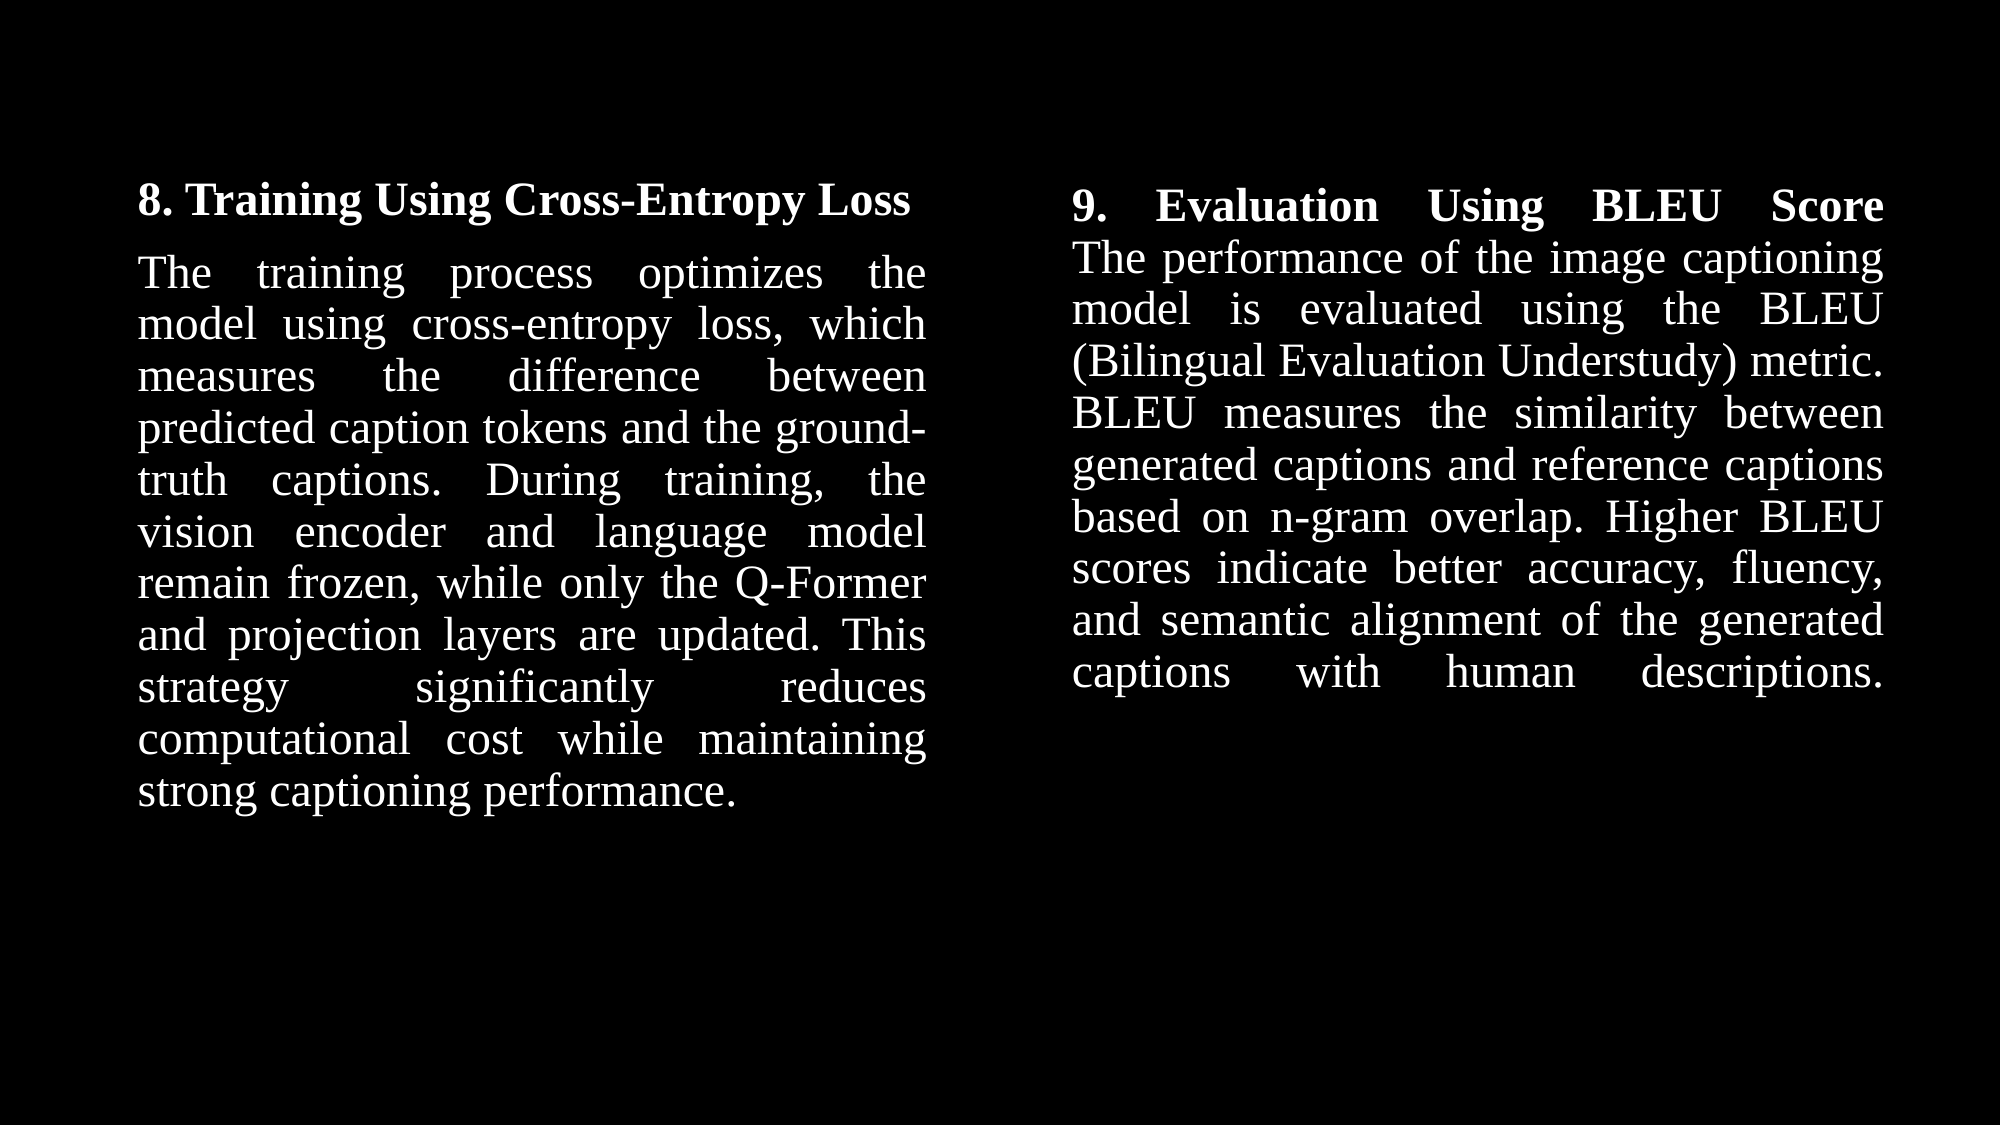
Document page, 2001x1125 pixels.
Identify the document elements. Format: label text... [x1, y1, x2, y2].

title 9. Evaluation Using BLEU Score The performance of the image captioning model is evaluated using the BLEU (Bilingual Evaluation Understudy) metric. BLEU measures the similarity between generated captions and reference captions based on n-gram overlap. Higher BLEU scores indicate better accuracy, fluency, and semantic alignment of the generated captions with human descriptions. [1056, 147, 1901, 840]
list 8. Training Using Cross-Entropy Loss The training process optimizes the model using cross-entropy loss, which measures the difference between predicted caption tokens and the ground-truth captions. During training, the vision encoder and language model remain frozen, while only the Q-Former and projection layers are updated. This strategy significantly reduces computational cost while maintaining strong captioning performance. [122, 166, 944, 881]
